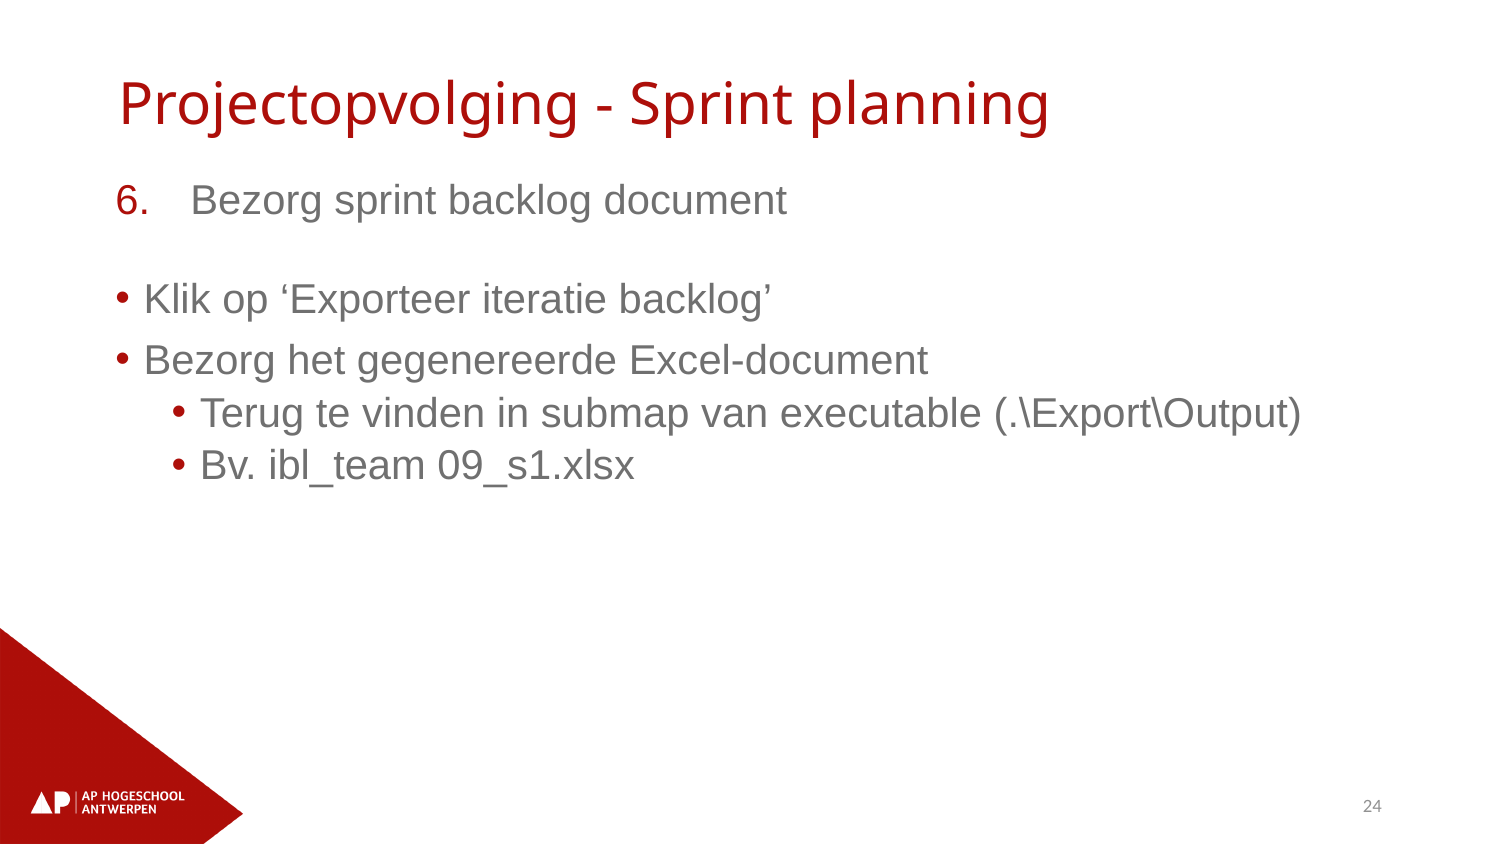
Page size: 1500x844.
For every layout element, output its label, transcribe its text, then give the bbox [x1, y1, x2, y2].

title Projectopvolging - Sprint planning [103, 66, 1397, 141]
list Bezorg sprint backlog document Klik op ‘Exporteer iteratie backlog’ Bezorg het gegenereerde Excel-document Terug te vinden in submap van executable (.\Export\Output) Bv. ibl_team 09_s1.xlsx [100, 171, 1415, 772]
picture [0, 623, 246, 844]
slide_number 24 [1263, 782, 1397, 827]
